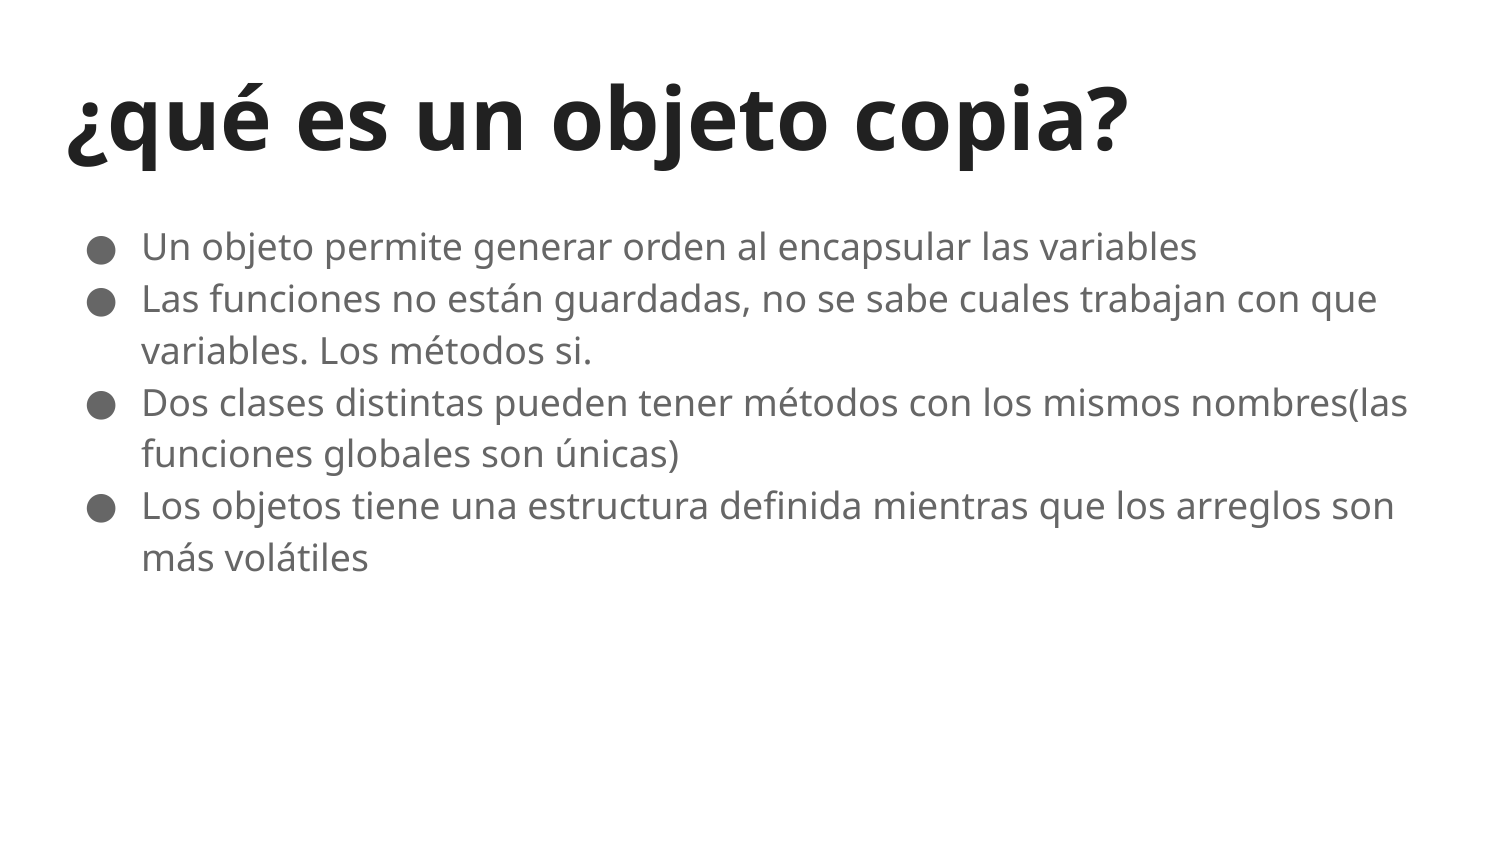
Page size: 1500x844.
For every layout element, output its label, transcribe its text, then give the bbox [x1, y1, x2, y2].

title ¿qué es un objeto copia? [51, 48, 1449, 180]
list Un objeto permite generar orden al encapsular las variables Las funciones no están guardadas, no se sabe cuales trabajan con que variables. Los métodos si. Dos clases distintas pueden tener métodos con los mismos nombres(las funciones globales son únicas) Los objetos tiene una estructura definida mientras que los arreglos son más volátiles [51, 201, 1449, 750]
